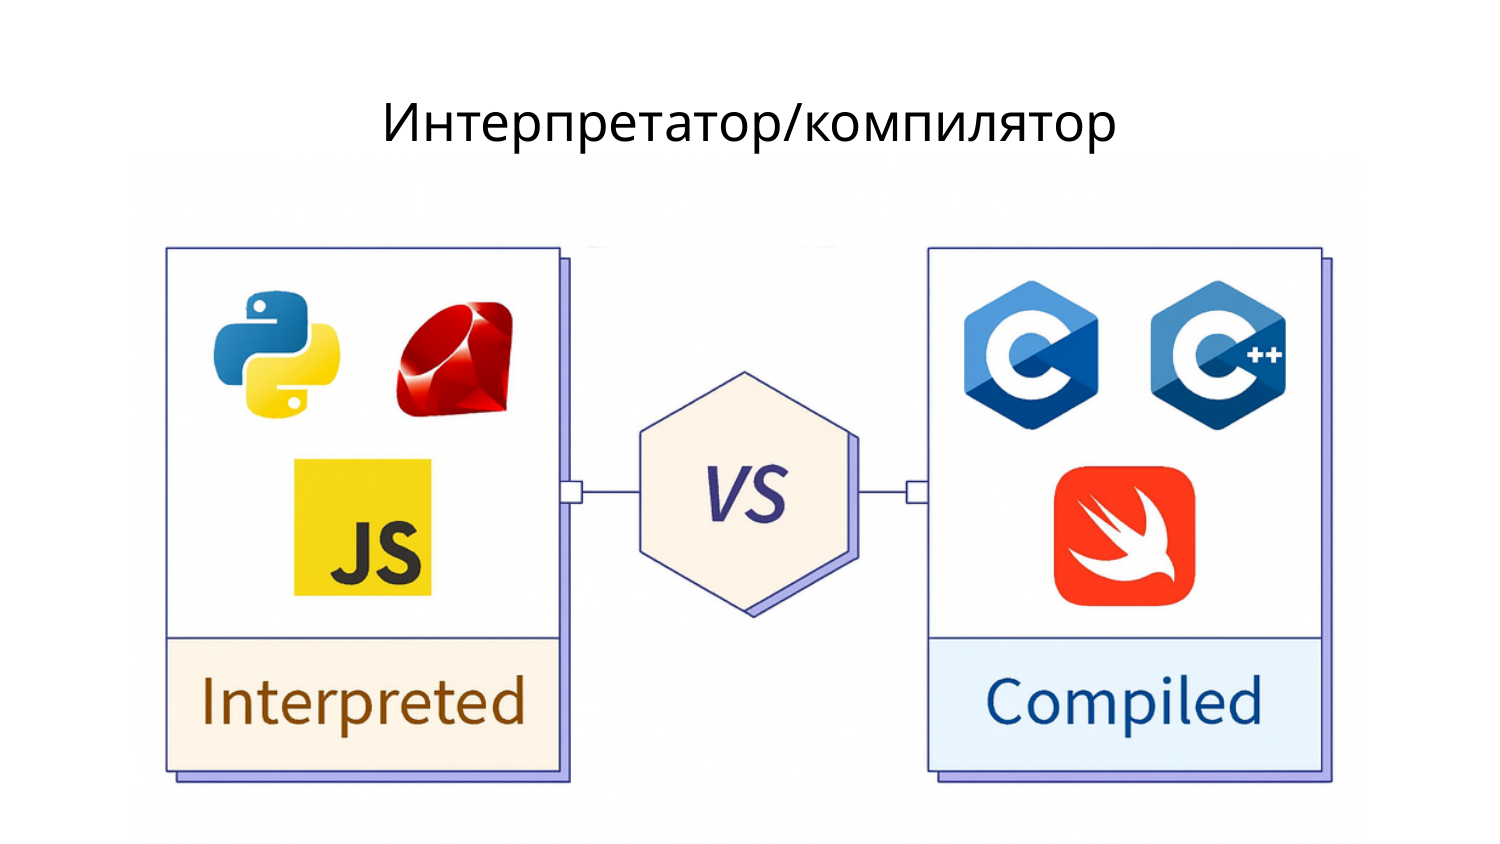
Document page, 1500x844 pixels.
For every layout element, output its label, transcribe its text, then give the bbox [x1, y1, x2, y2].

title Интерпретатор/компилятор [51, 72, 1449, 167]
picture [133, 157, 1366, 844]
